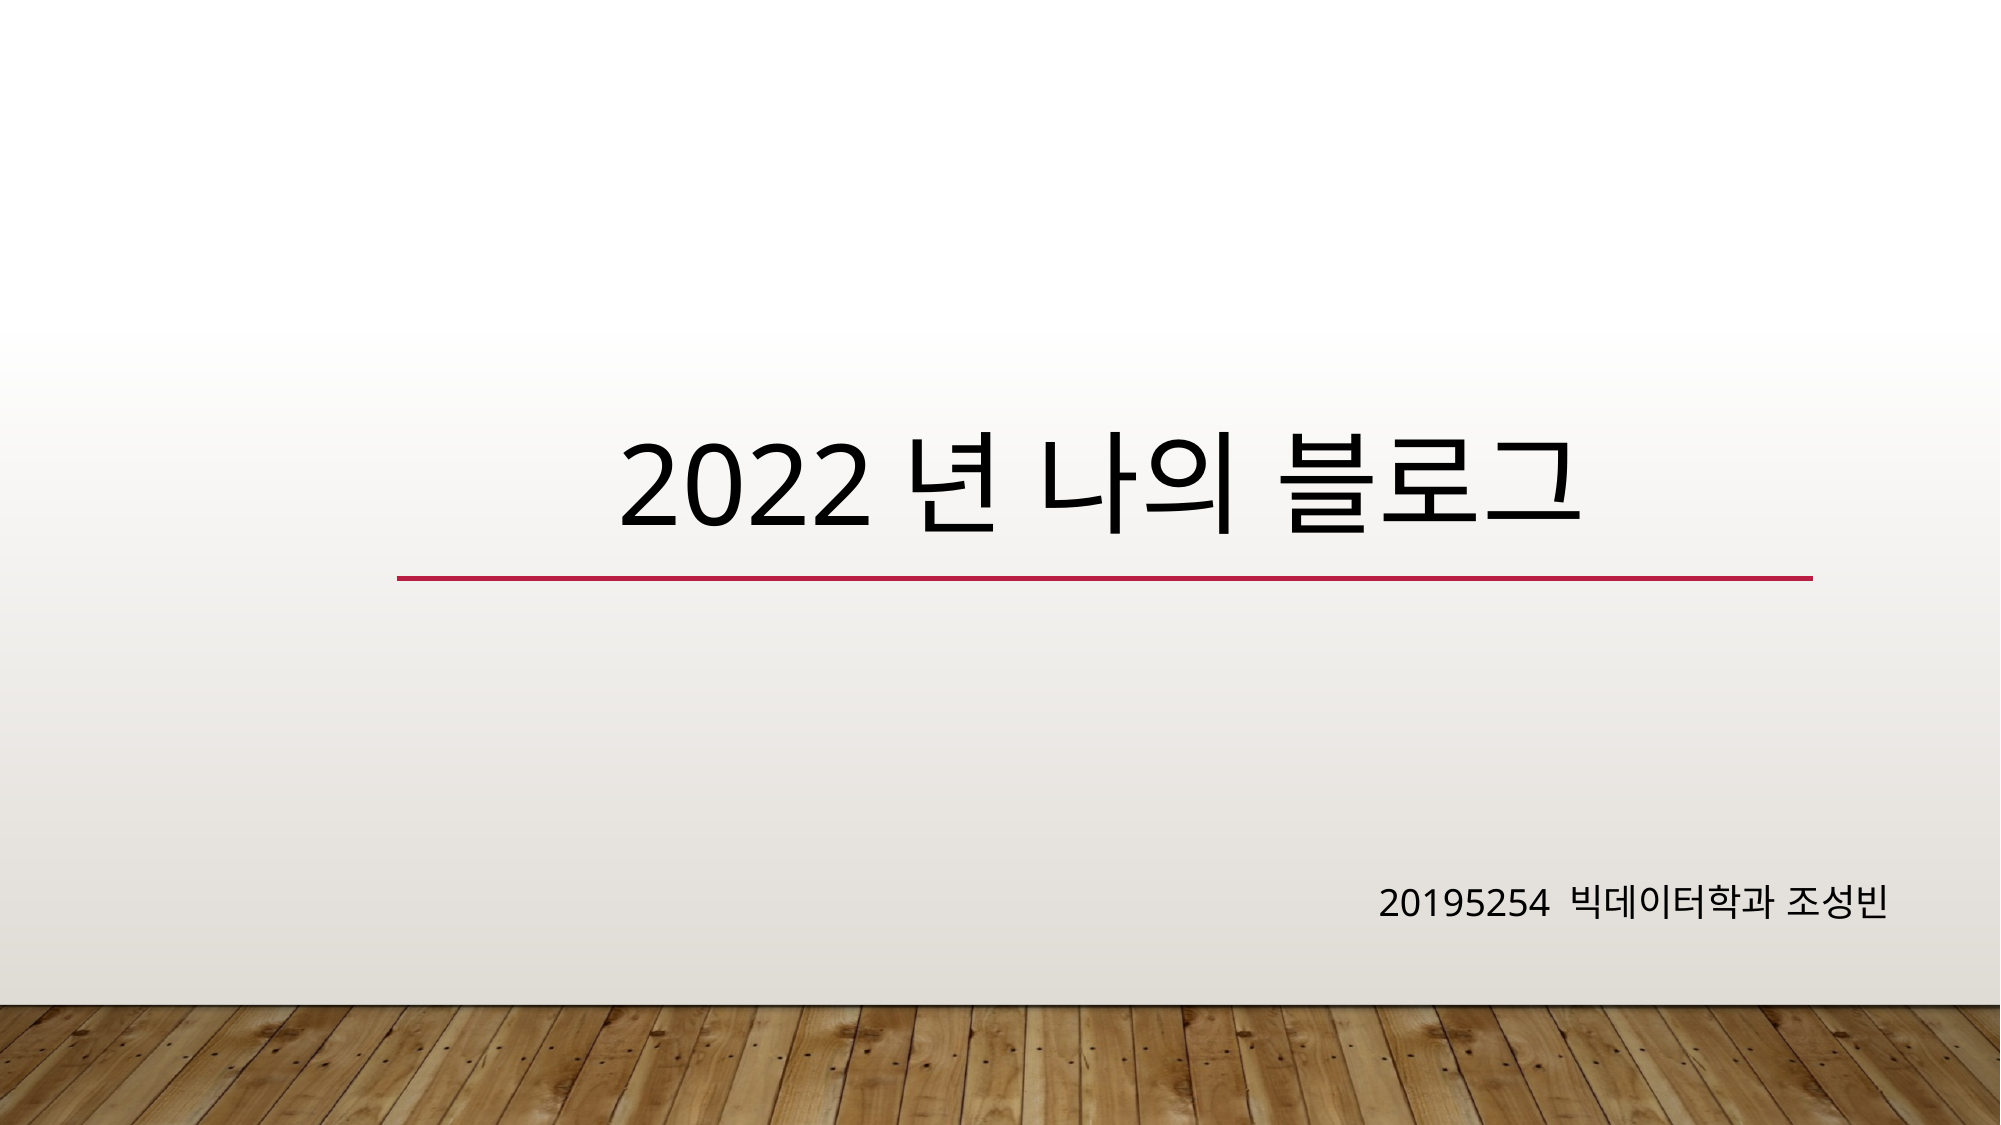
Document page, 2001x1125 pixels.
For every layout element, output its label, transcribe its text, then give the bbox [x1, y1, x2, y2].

picture [0, 1005, 2000, 1125]
subtitle 20195254 빅데이터학과 조성빈 [1363, 854, 1919, 957]
title 2022년 나의 블로그 [562, 340, 1642, 550]
